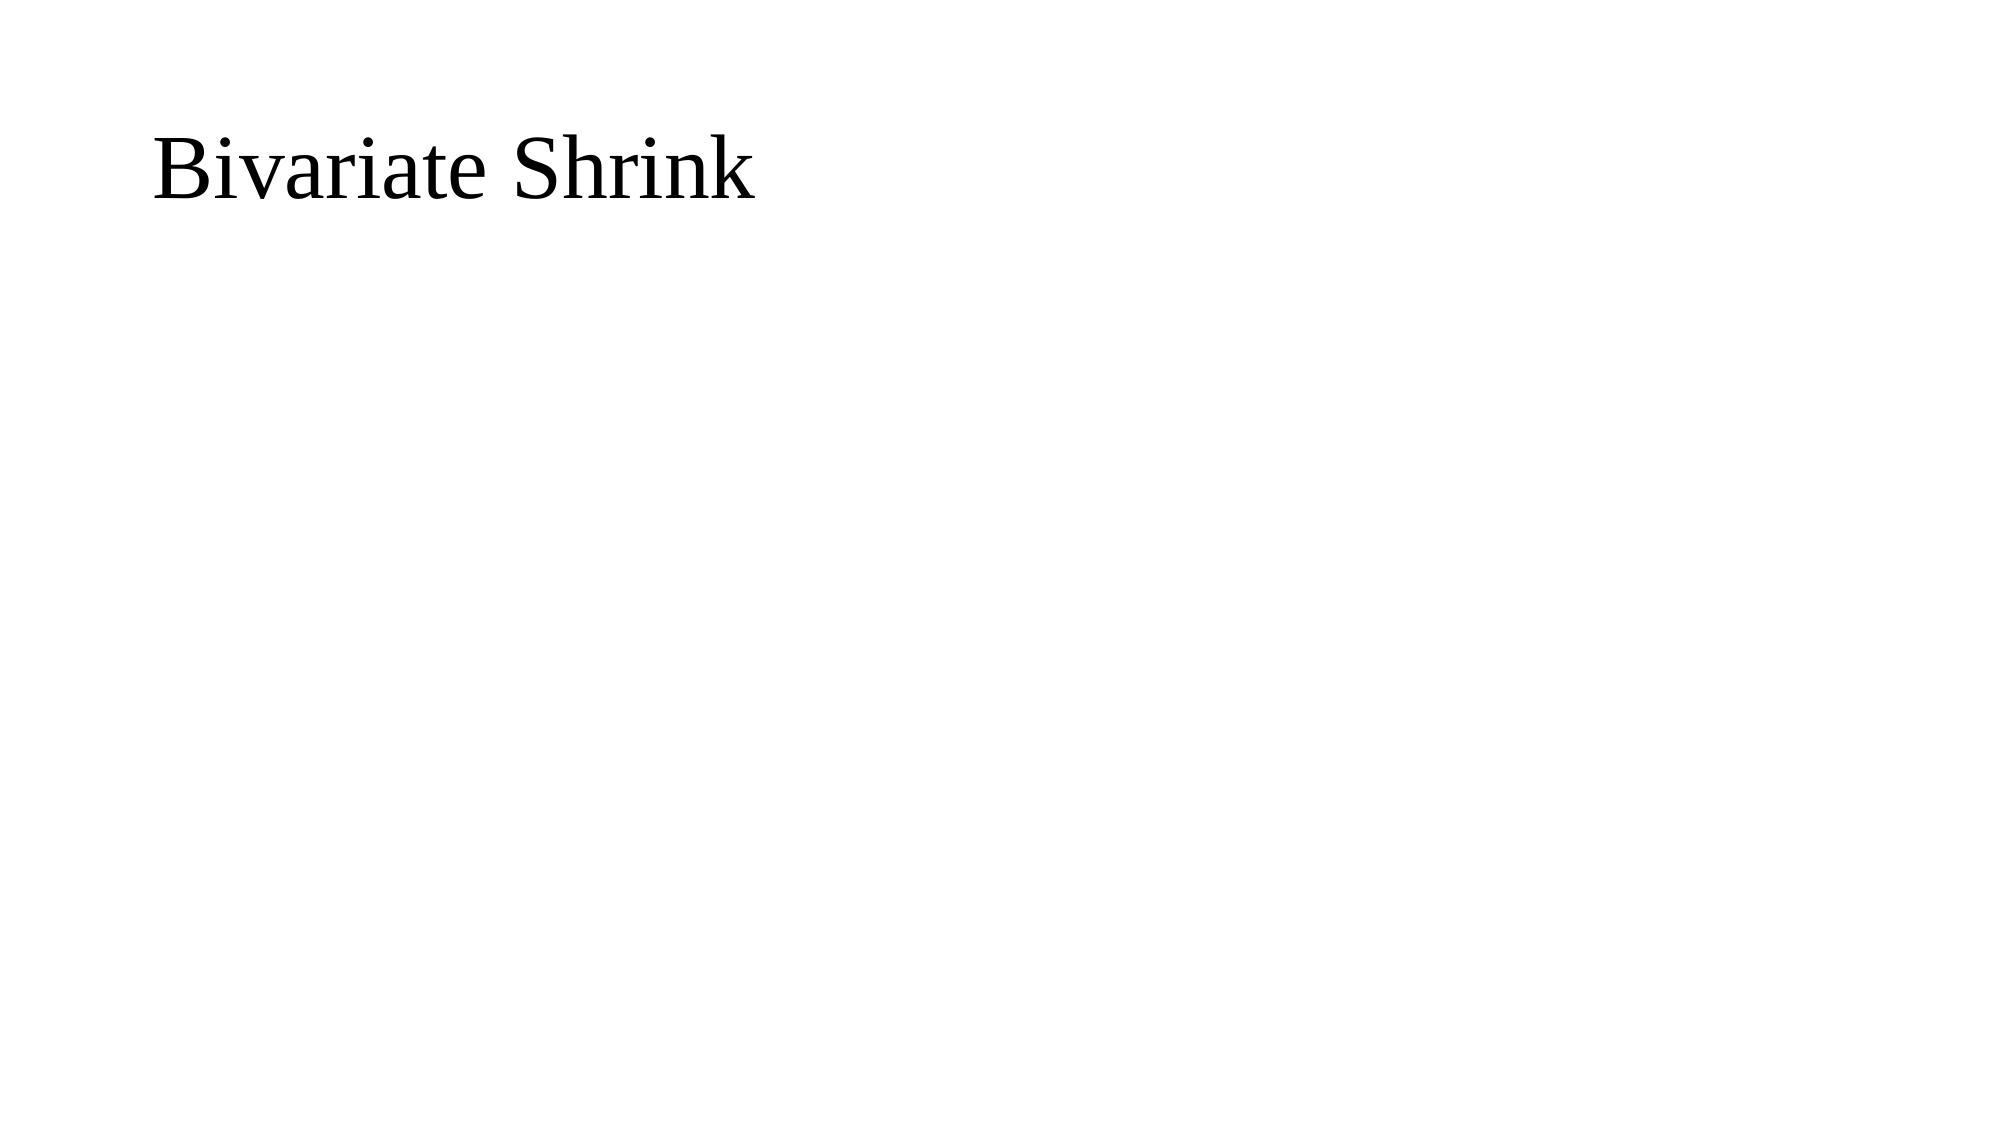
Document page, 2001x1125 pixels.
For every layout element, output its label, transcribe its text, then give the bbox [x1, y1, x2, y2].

title Bivariate Shrink [137, 59, 1863, 278]
